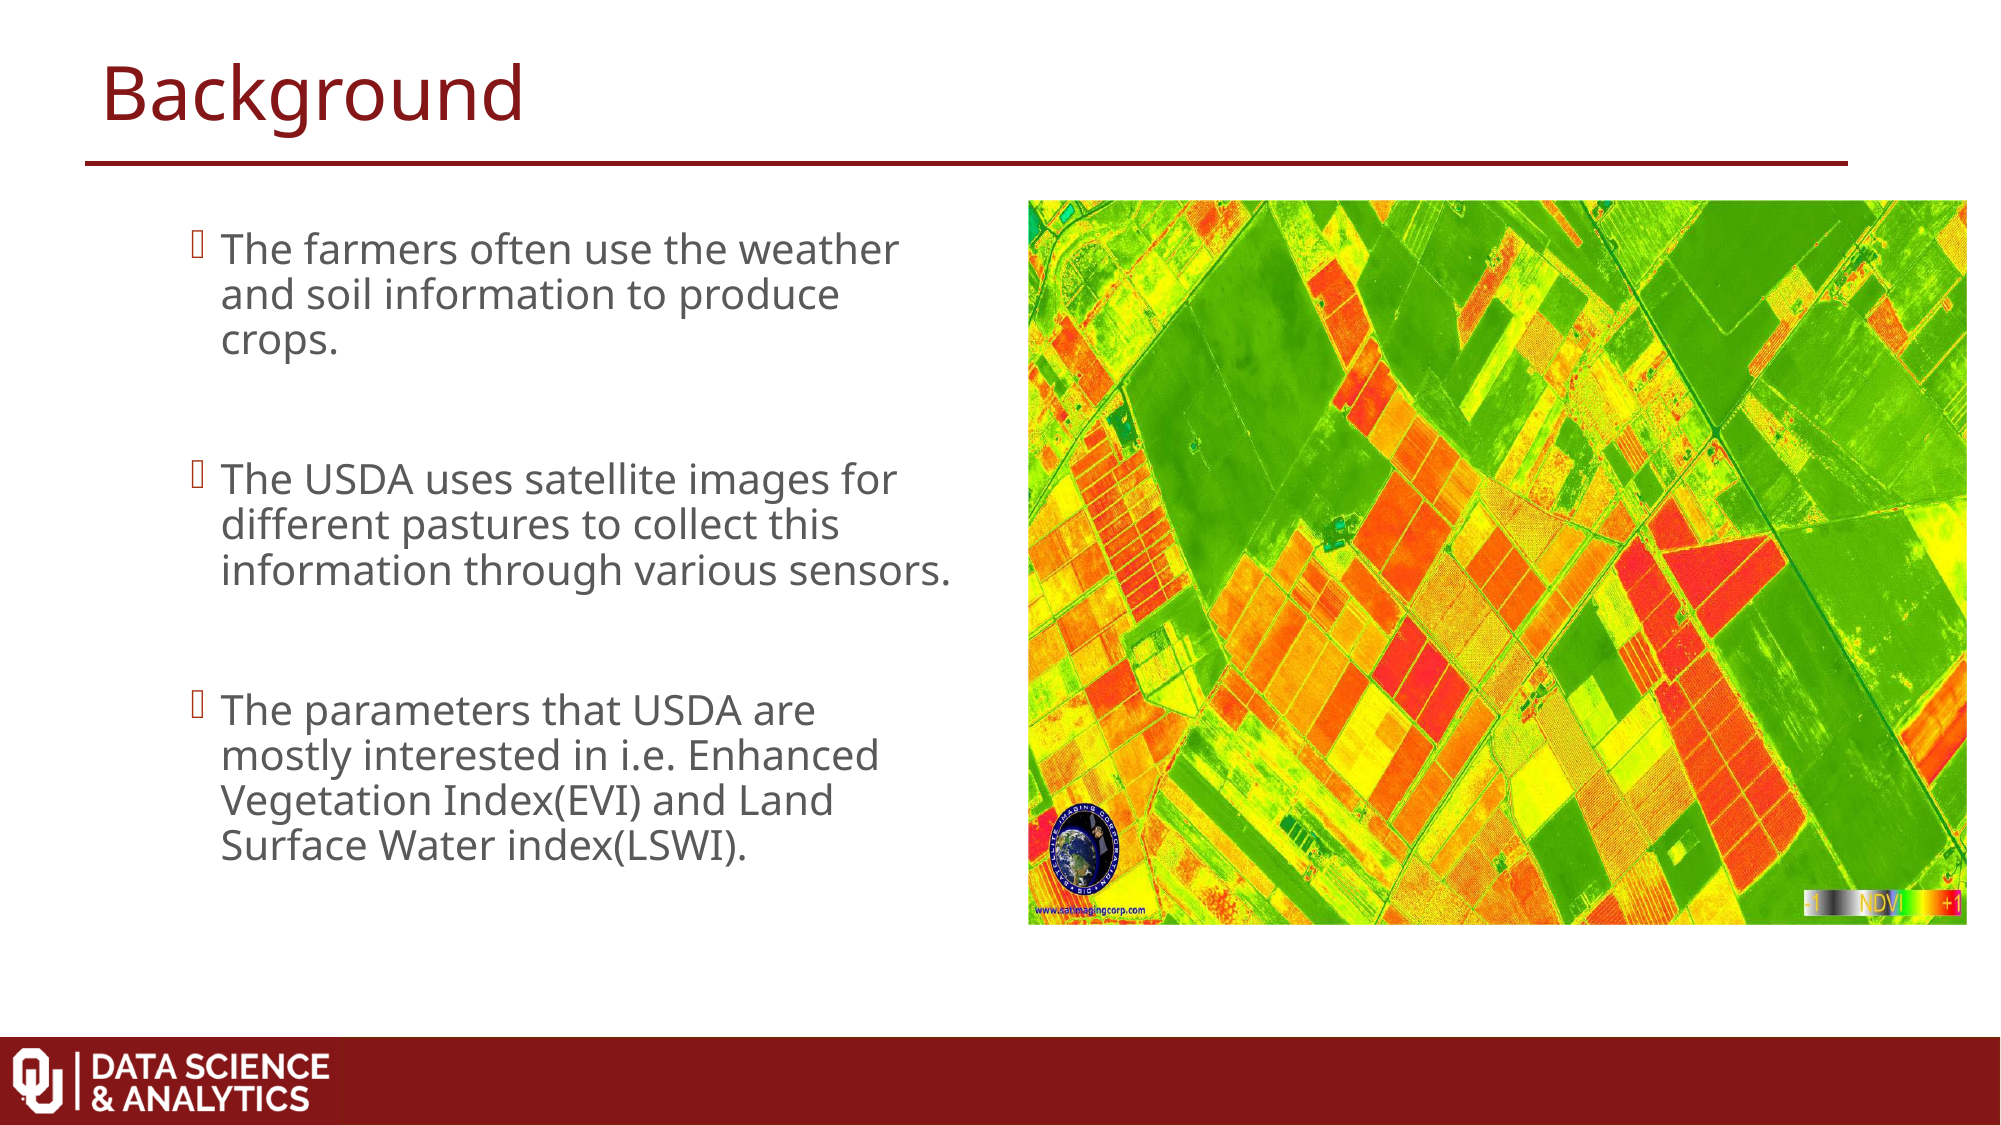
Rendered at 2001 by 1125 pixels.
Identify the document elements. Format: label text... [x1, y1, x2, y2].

list Background [85, 43, 1842, 150]
list The farmers often use the weather and soil information to produce crops. The USDA uses satellite images for different pastures to collect this information through various sensors. The parameters that USDA are mostly interested in i.e. Enhanced Vegetation Index(EVI) and Land Surface Water index(LSWI). [175, 182, 972, 1125]
picture [0, 1037, 175, 1125]
picture [1027, 199, 1967, 925]
